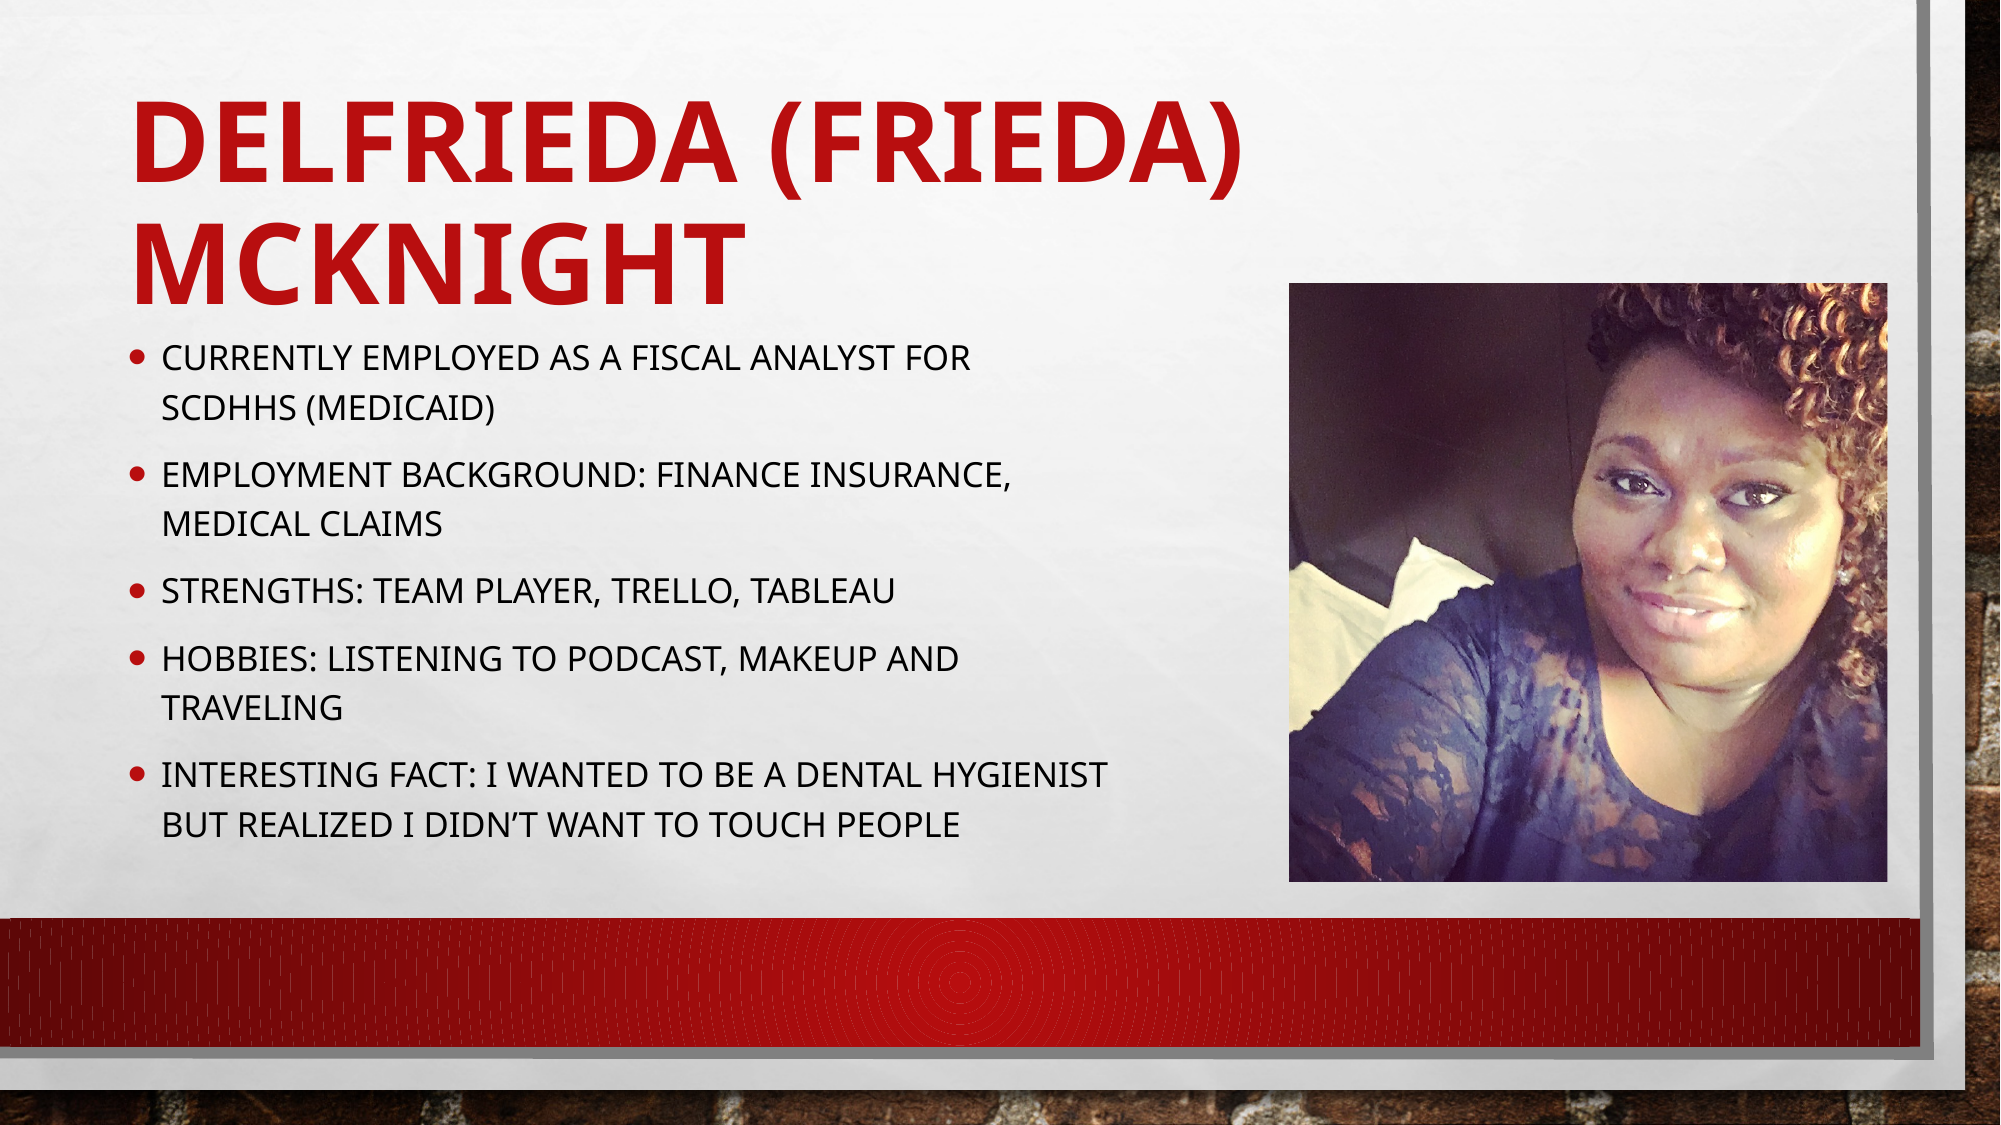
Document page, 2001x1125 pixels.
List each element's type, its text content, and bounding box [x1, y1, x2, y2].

title Delfrieda (Frieda) mcknight [112, 112, 1818, 302]
list Currently employed as a Fiscal analyst for Scdhhs (Medicaid) Employment background: finance insurance, medical claims Strengths: team player, trello, tableau Hobbies: listenING to podcast, makeup and traveling Interesting fact: I wanted to be a dental hygienist but realized I didn’t want to touch people [112, 319, 1126, 864]
picture [0, 0, 2000, 1125]
picture [1289, 283, 1888, 882]
